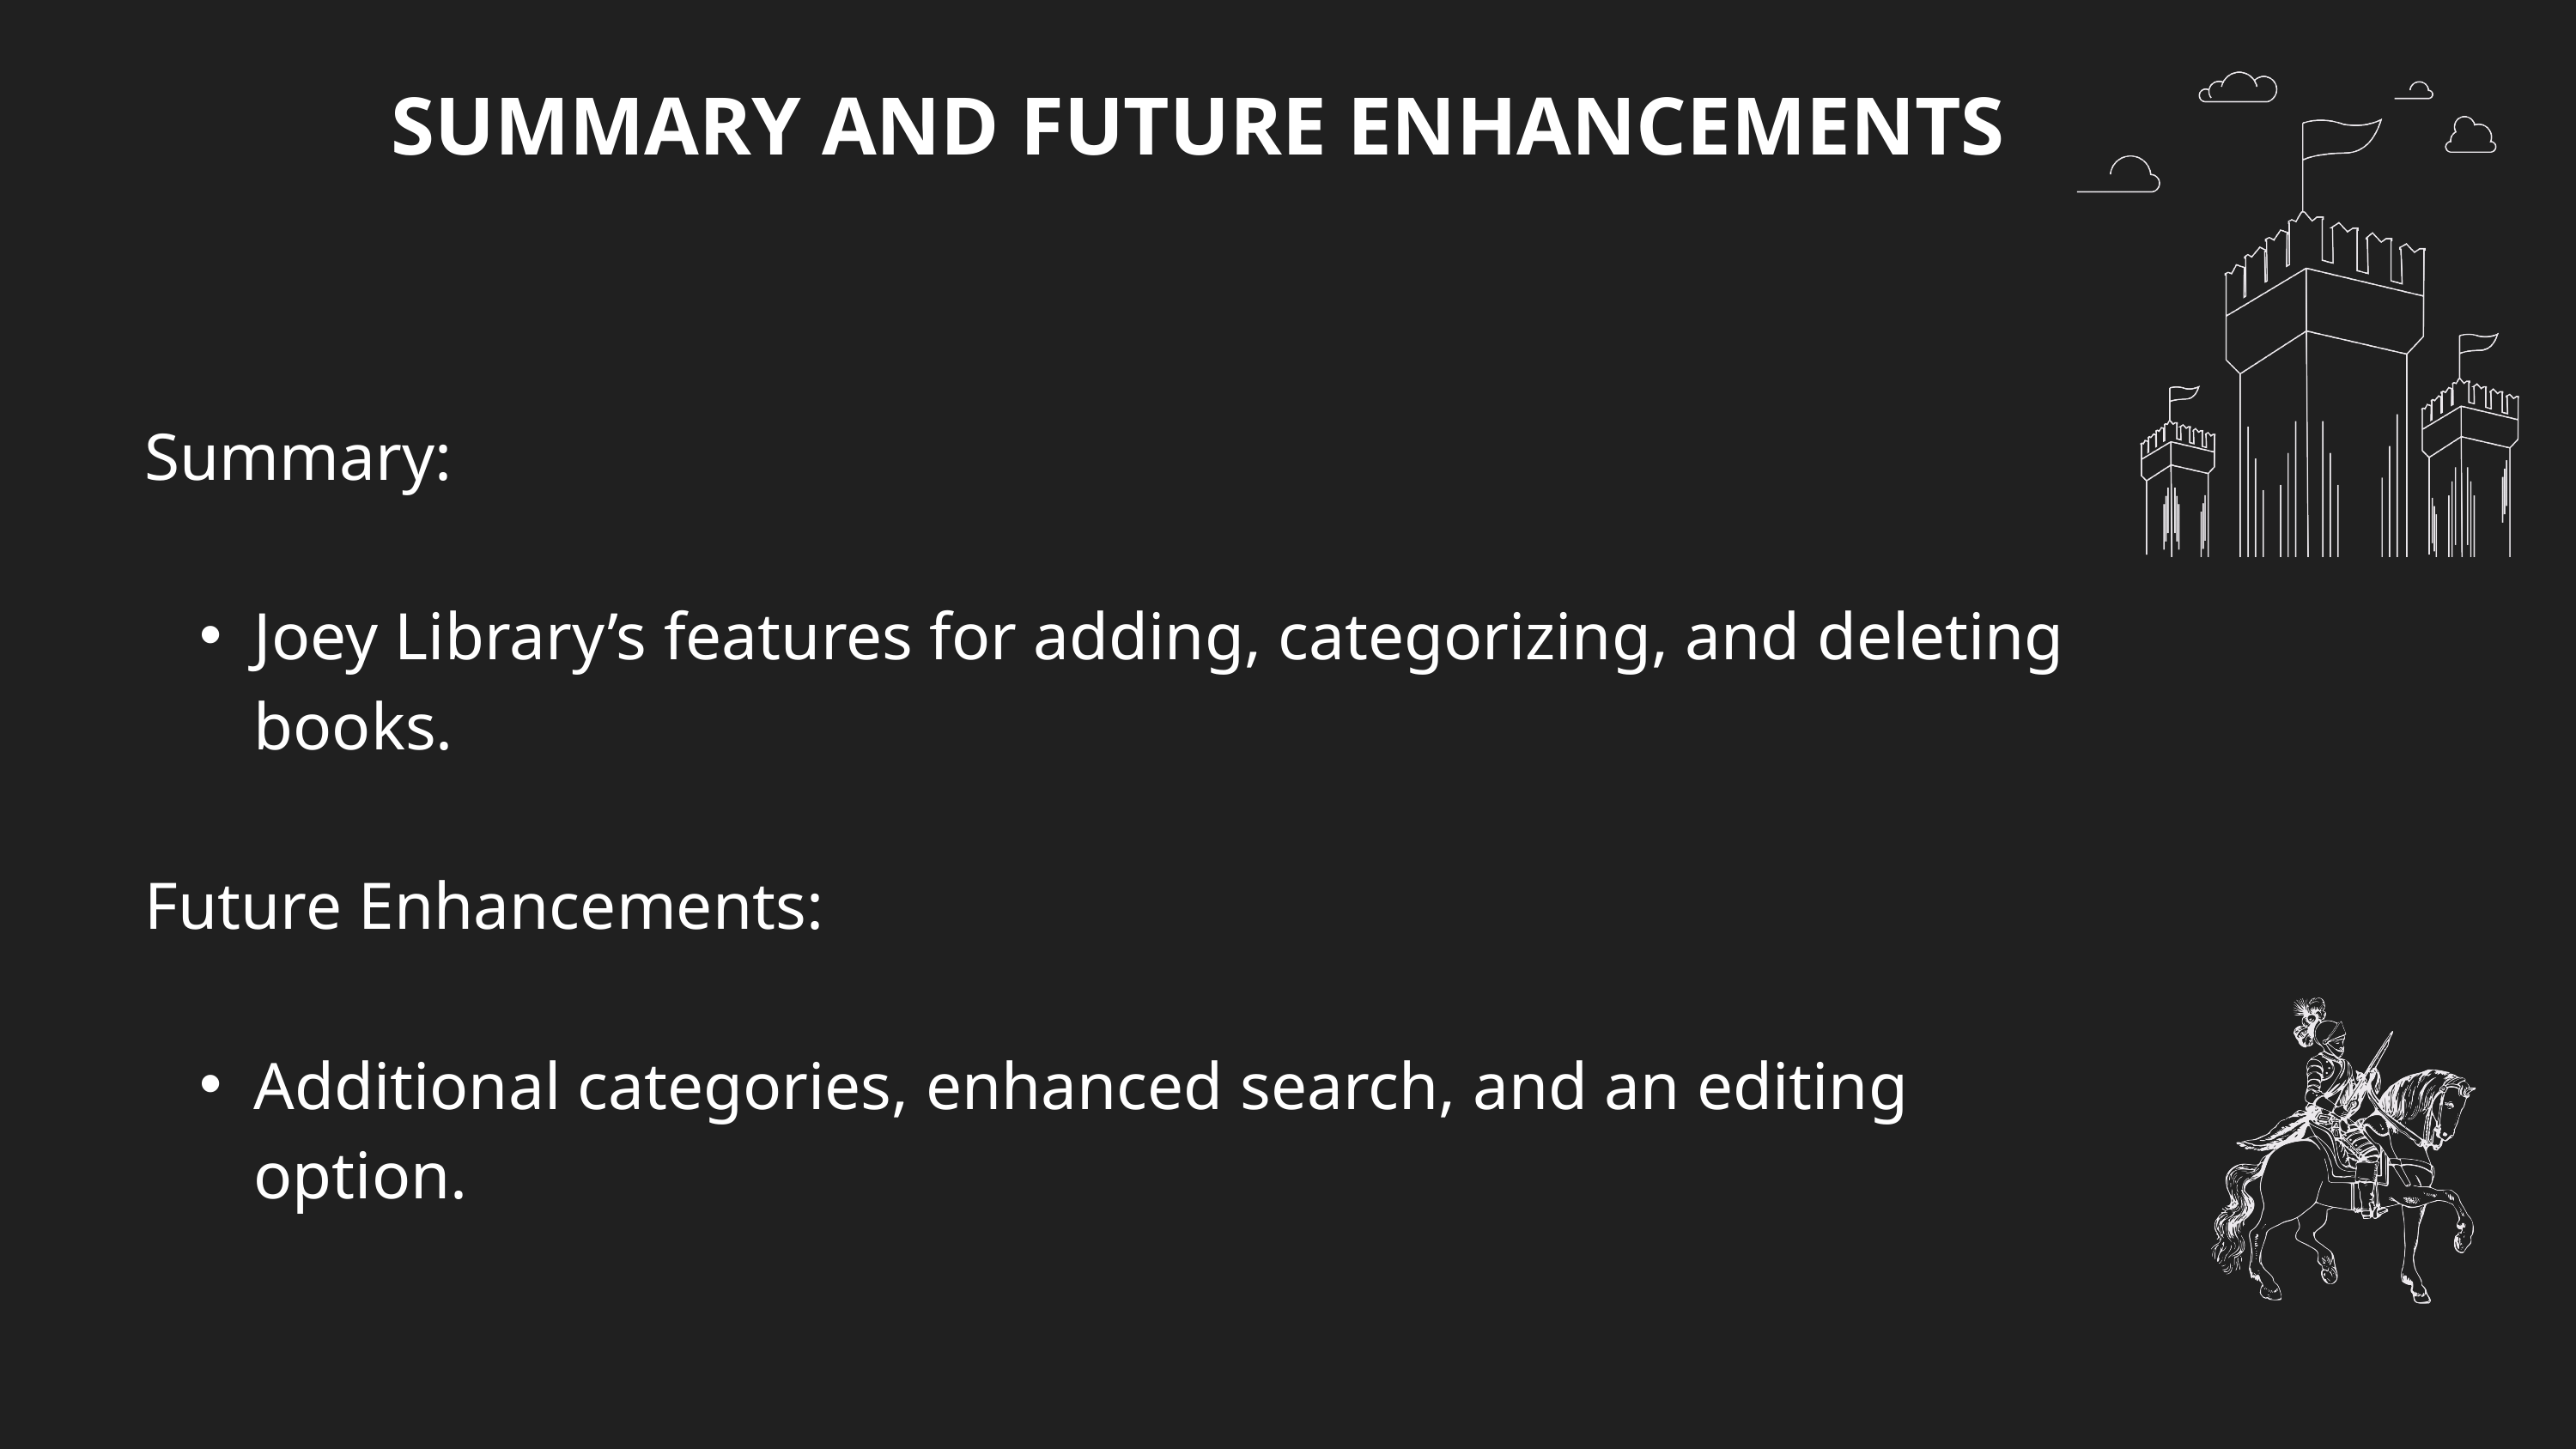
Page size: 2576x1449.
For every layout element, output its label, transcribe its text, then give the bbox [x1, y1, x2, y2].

text_box [2210, 996, 2476, 1304]
text_box SUMMARY AND FUTURE ENHANCEMENTS [391, 59, 2576, 282]
text_box Summary: Joey Library’s features for adding, categorizing, and deleting books. Future Enhancements: Additional categories, enhanced search, and an editing option. [144, 403, 2129, 1302]
text_box [2076, 282, 2519, 557]
